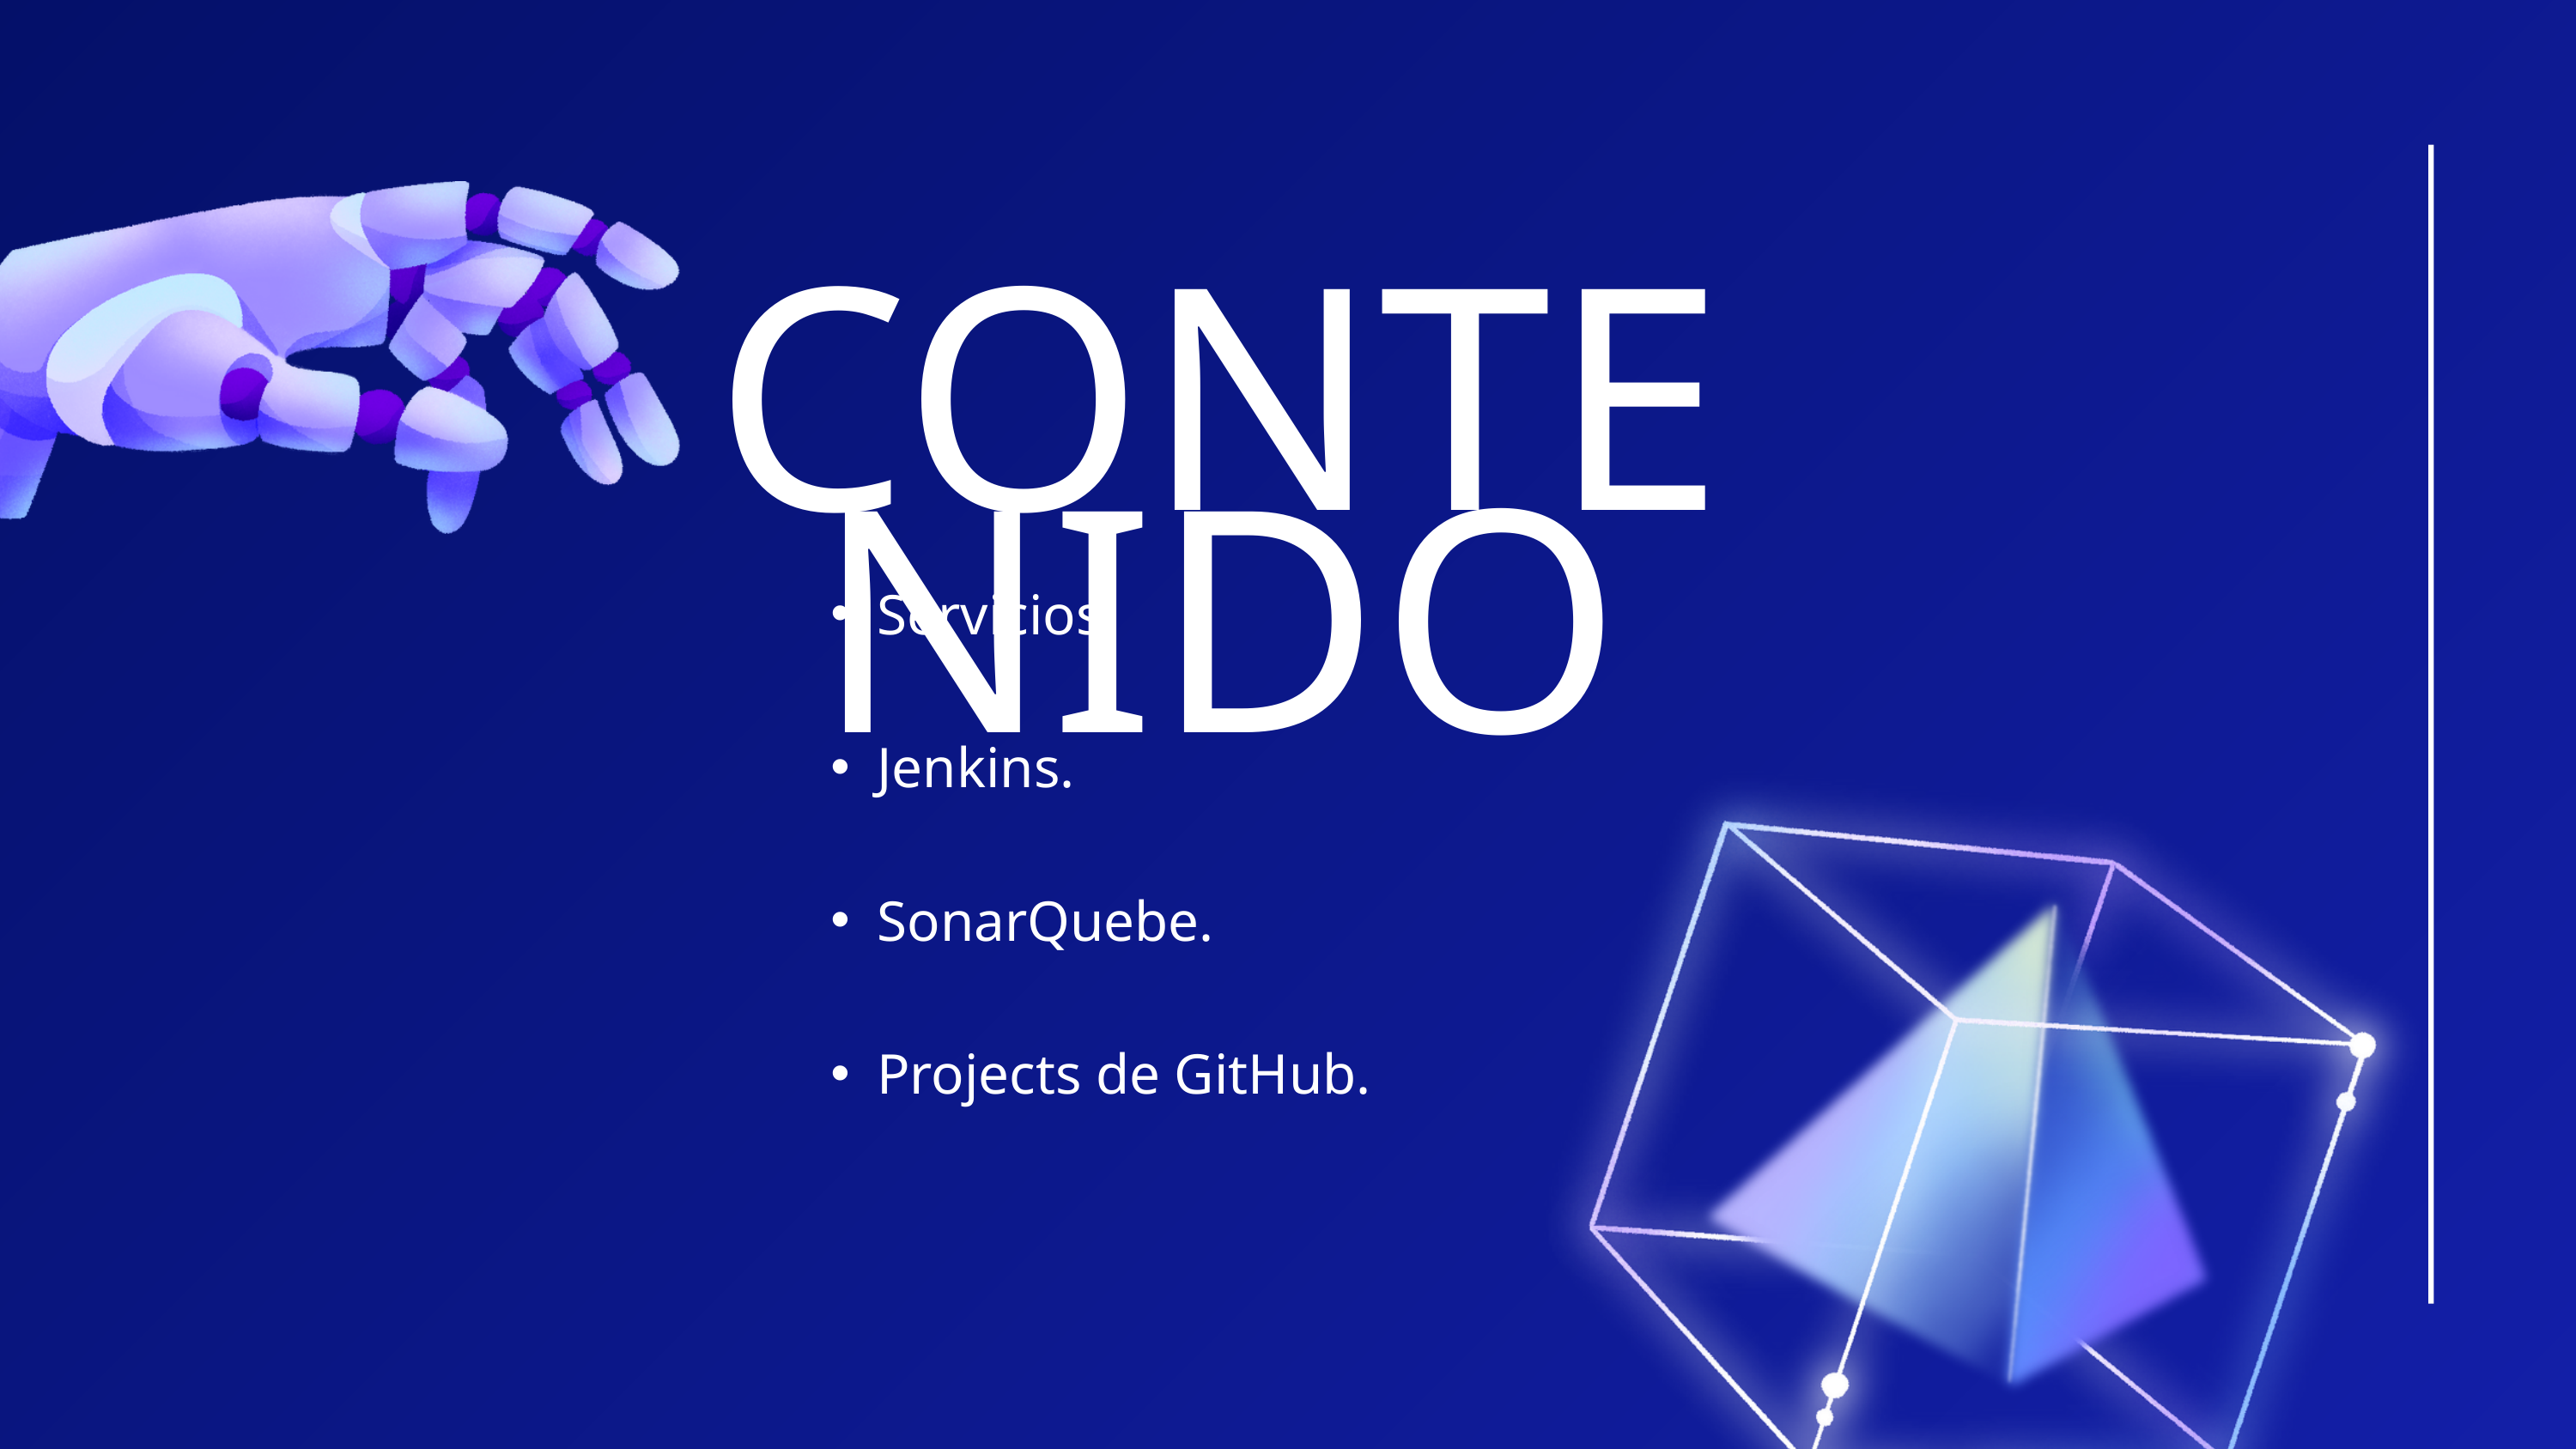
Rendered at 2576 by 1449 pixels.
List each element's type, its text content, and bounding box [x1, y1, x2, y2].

text_box [1539, 766, 2432, 1449]
text_box CONTENIDO [680, 349, 1758, 795]
text_box [0, 181, 681, 535]
text_box Servicios. Jenkins. SonarQuebe. Projects de GitHub. [784, 568, 1730, 1106]
